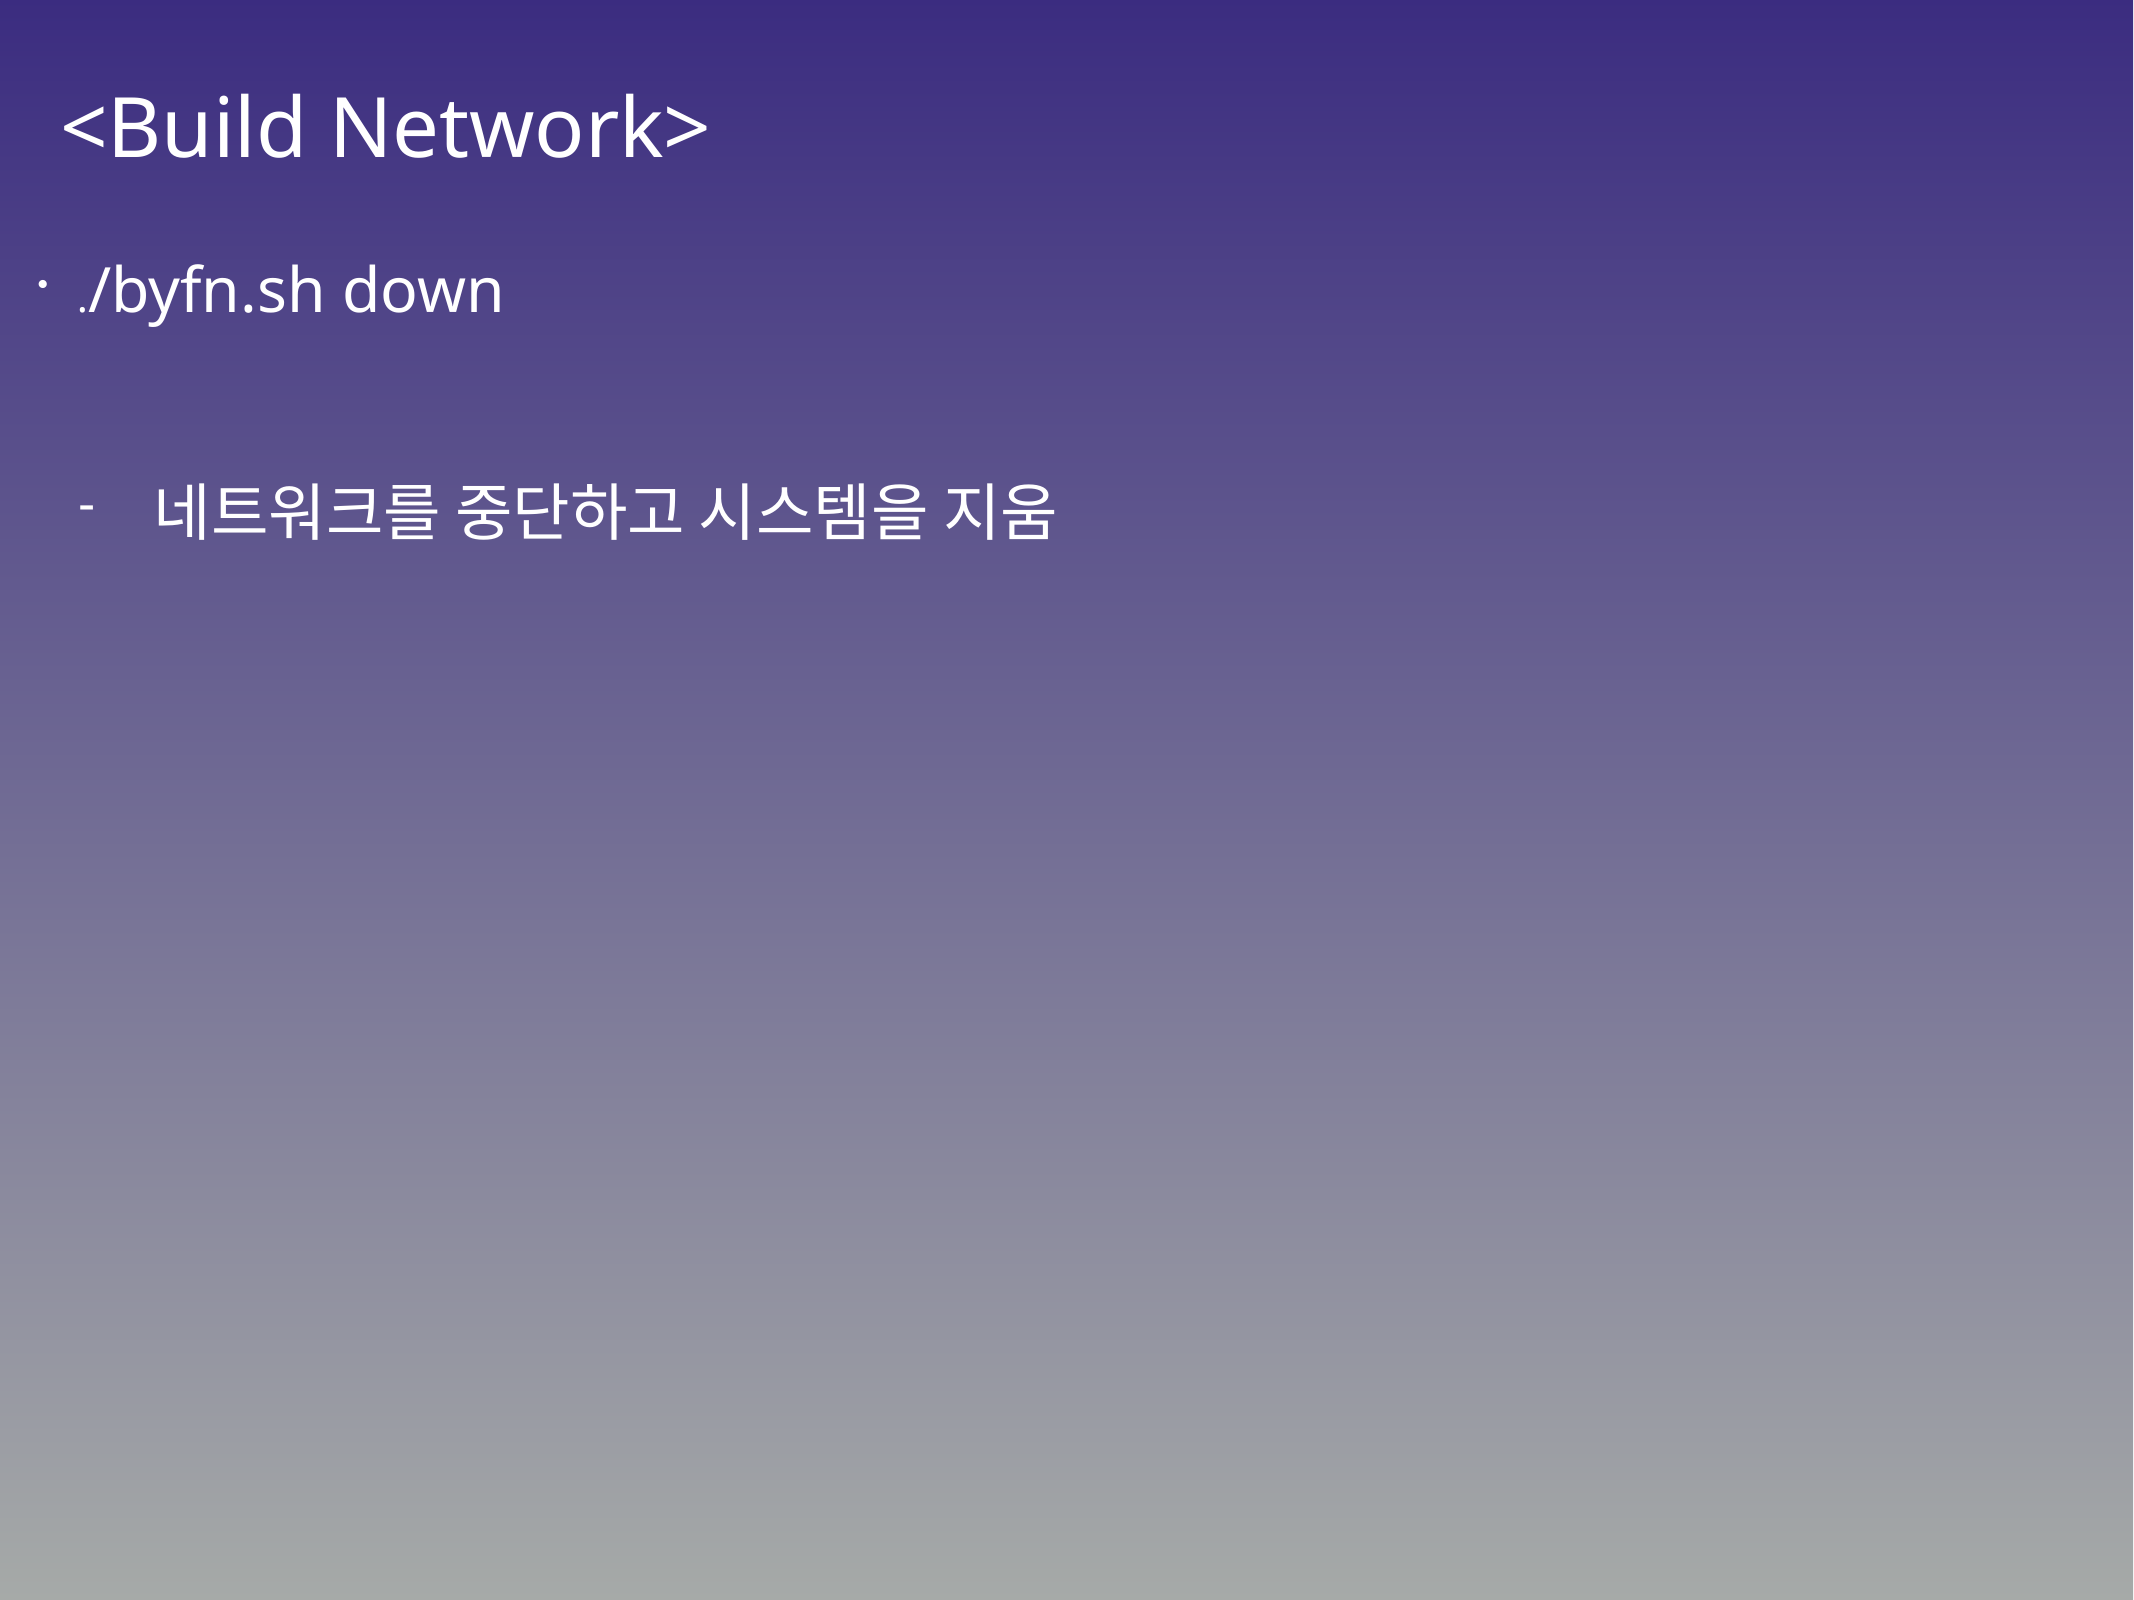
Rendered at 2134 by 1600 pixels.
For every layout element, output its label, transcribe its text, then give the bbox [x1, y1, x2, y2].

text_box ./byfn.sh down [29, 242, 563, 334]
text_box 네트워크를 중단하고 시스템을 지움 [70, 449, 2063, 557]
title <Build Network> [51, 34, 1445, 184]
